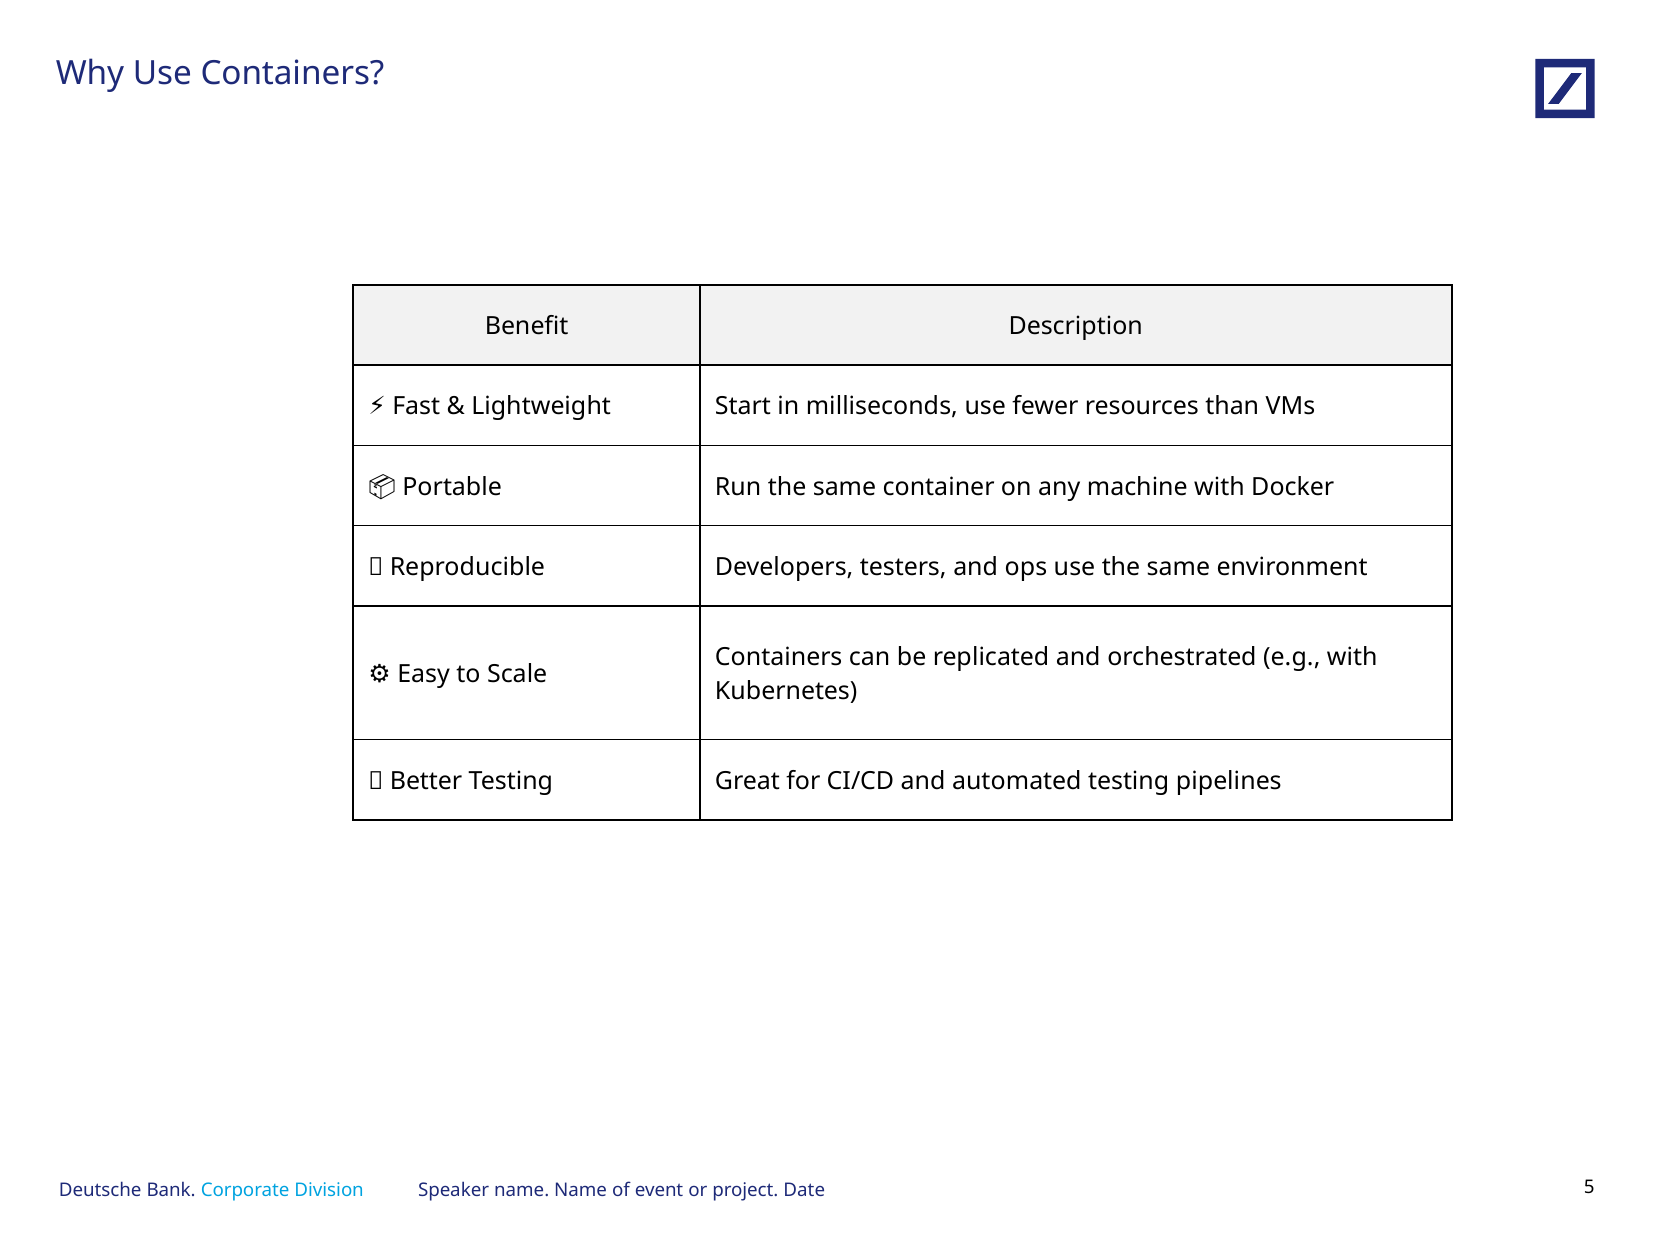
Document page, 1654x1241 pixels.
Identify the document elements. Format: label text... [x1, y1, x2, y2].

table_cell 🧪 Better Testing [354, 740, 699, 819]
table_cell Start in milliseconds, use fewer resources than VMs [701, 366, 1451, 445]
table_cell Run the same container on any machine with Docker [701, 446, 1451, 525]
table_header Description [701, 286, 1451, 364]
table_header Benefit [354, 286, 699, 364]
table_cell Great for CI/CD and automated testing pipelines [701, 740, 1451, 819]
slide_number 4 [1535, 1181, 1595, 1211]
table_cell 🔁 Reproducible [354, 526, 699, 605]
title Why Use Containers? [55, 55, 1477, 148]
table_cell Developers, testers, and ops use the same environment [701, 526, 1451, 605]
table_cell ⚙️ Easy to Scale [354, 607, 699, 739]
table_cell 📦 Portable [354, 446, 699, 525]
footer Speaker name. Name of event or project. Date [418, 1181, 1228, 1211]
table_cell ⚡ Fast & Lightweight [354, 366, 699, 445]
table_cell Containers can be replicated and orchestrated (e.g., with Kubernetes) [701, 607, 1451, 739]
